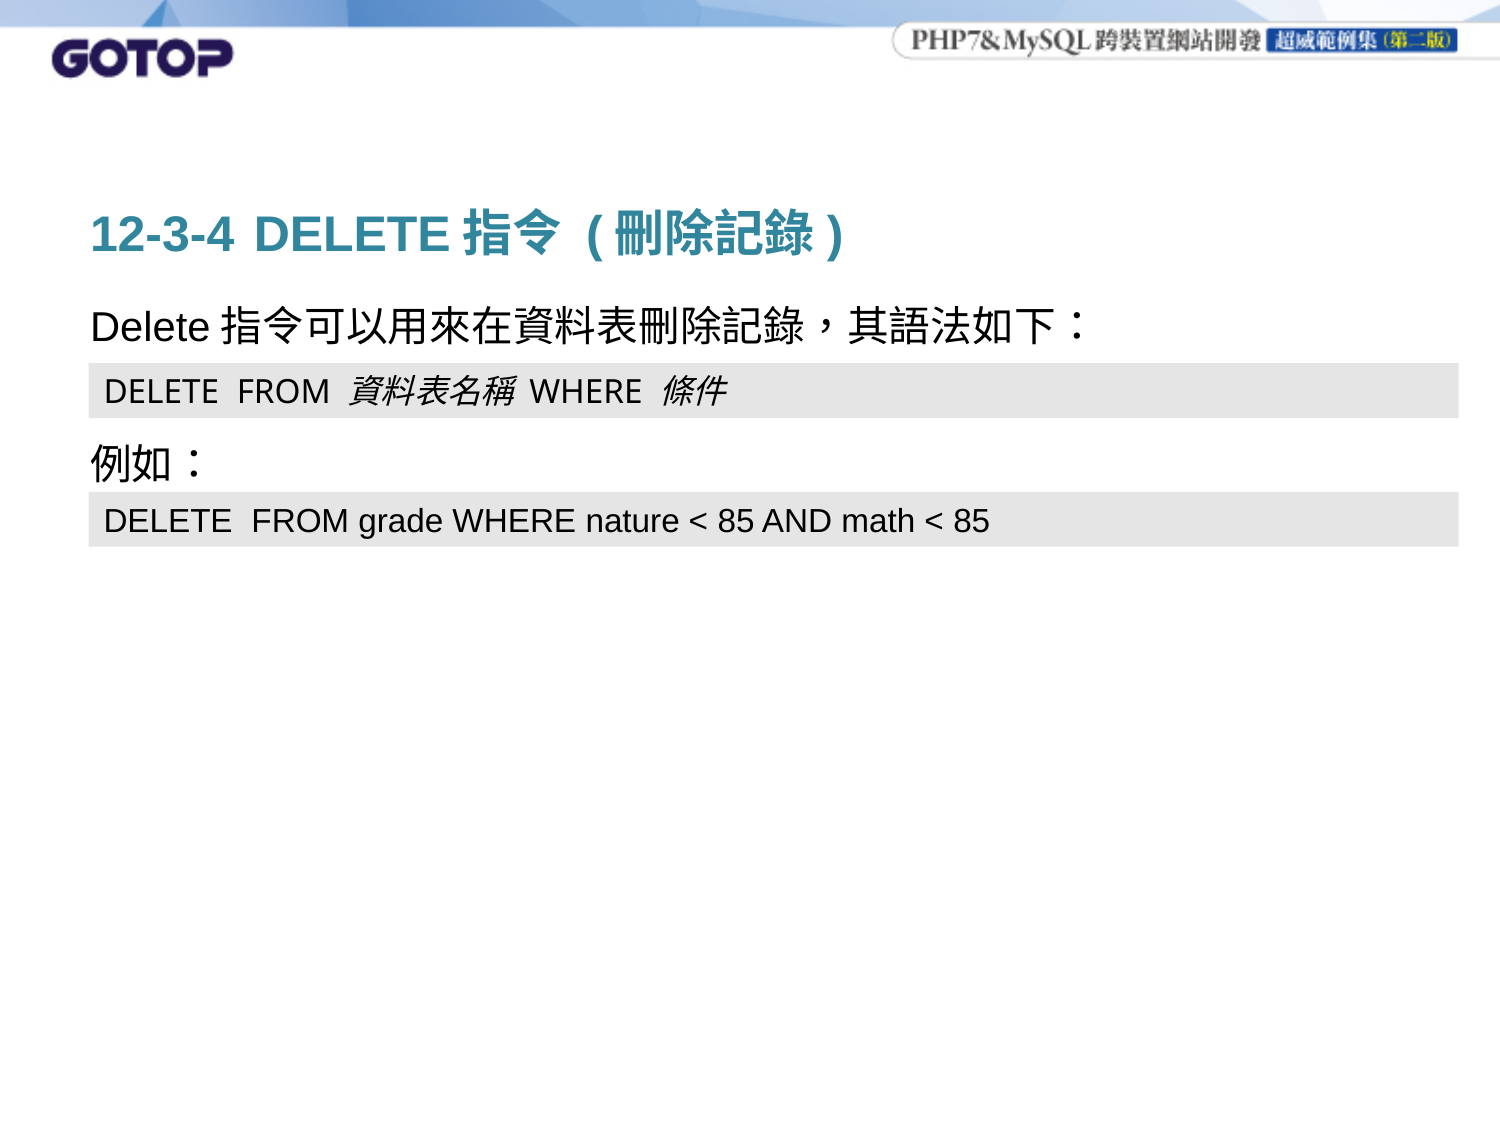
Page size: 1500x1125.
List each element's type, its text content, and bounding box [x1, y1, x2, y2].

picture [0, 0, 1500, 1125]
list Delete指令可以用來在資料表刪除記錄，其語法如下： 例如： [74, 292, 1426, 1036]
text_box DELETE FROM 資料表名稱 WHERE 條件 [88, 363, 1459, 419]
title 12-3-4 DELETE指令 (刪除記錄) [74, 171, 1426, 292]
text_box DELETE FROM grade WHERE nature < 85 AND math < 85 [88, 491, 1459, 547]
